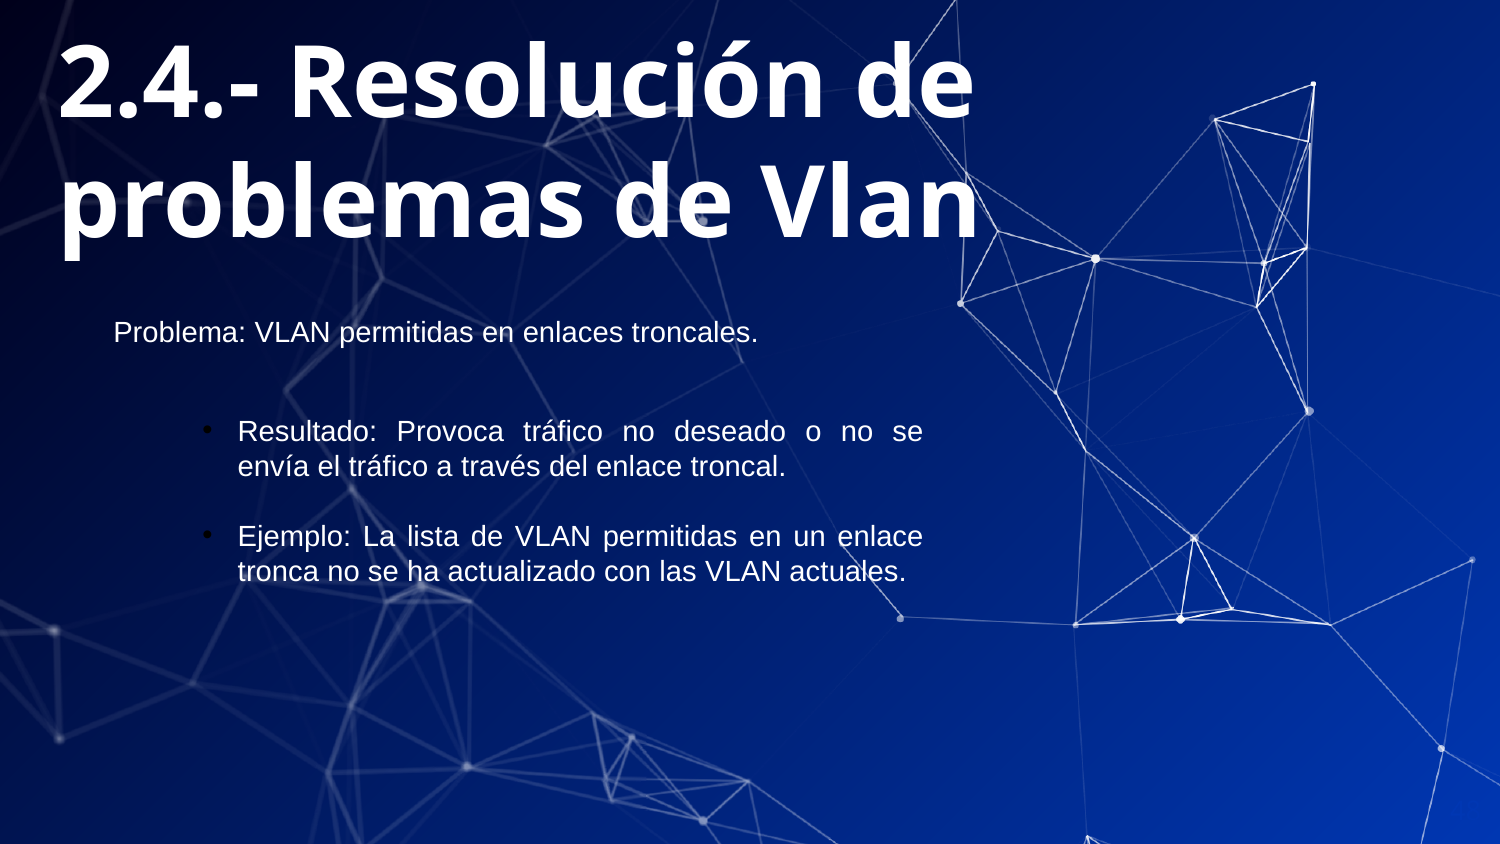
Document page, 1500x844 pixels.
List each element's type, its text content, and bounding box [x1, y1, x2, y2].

picture [0, 0, 1500, 844]
text_box Problema: VLAN permitidas en enlaces troncales. [98, 306, 851, 356]
text_box 2.4.- Resolución de problemas de Vlan [57, 117, 1395, 258]
slide_number 48 [1391, 779, 1482, 844]
text_box Resultado: Provoca tráfico no deseado o no se envía el tráfico a través del enlace troncal. Ejemplo: La lista de VLAN permitidas en un enlace tronca no se ha actualizado con las VLAN actuales. [187, 404, 940, 595]
